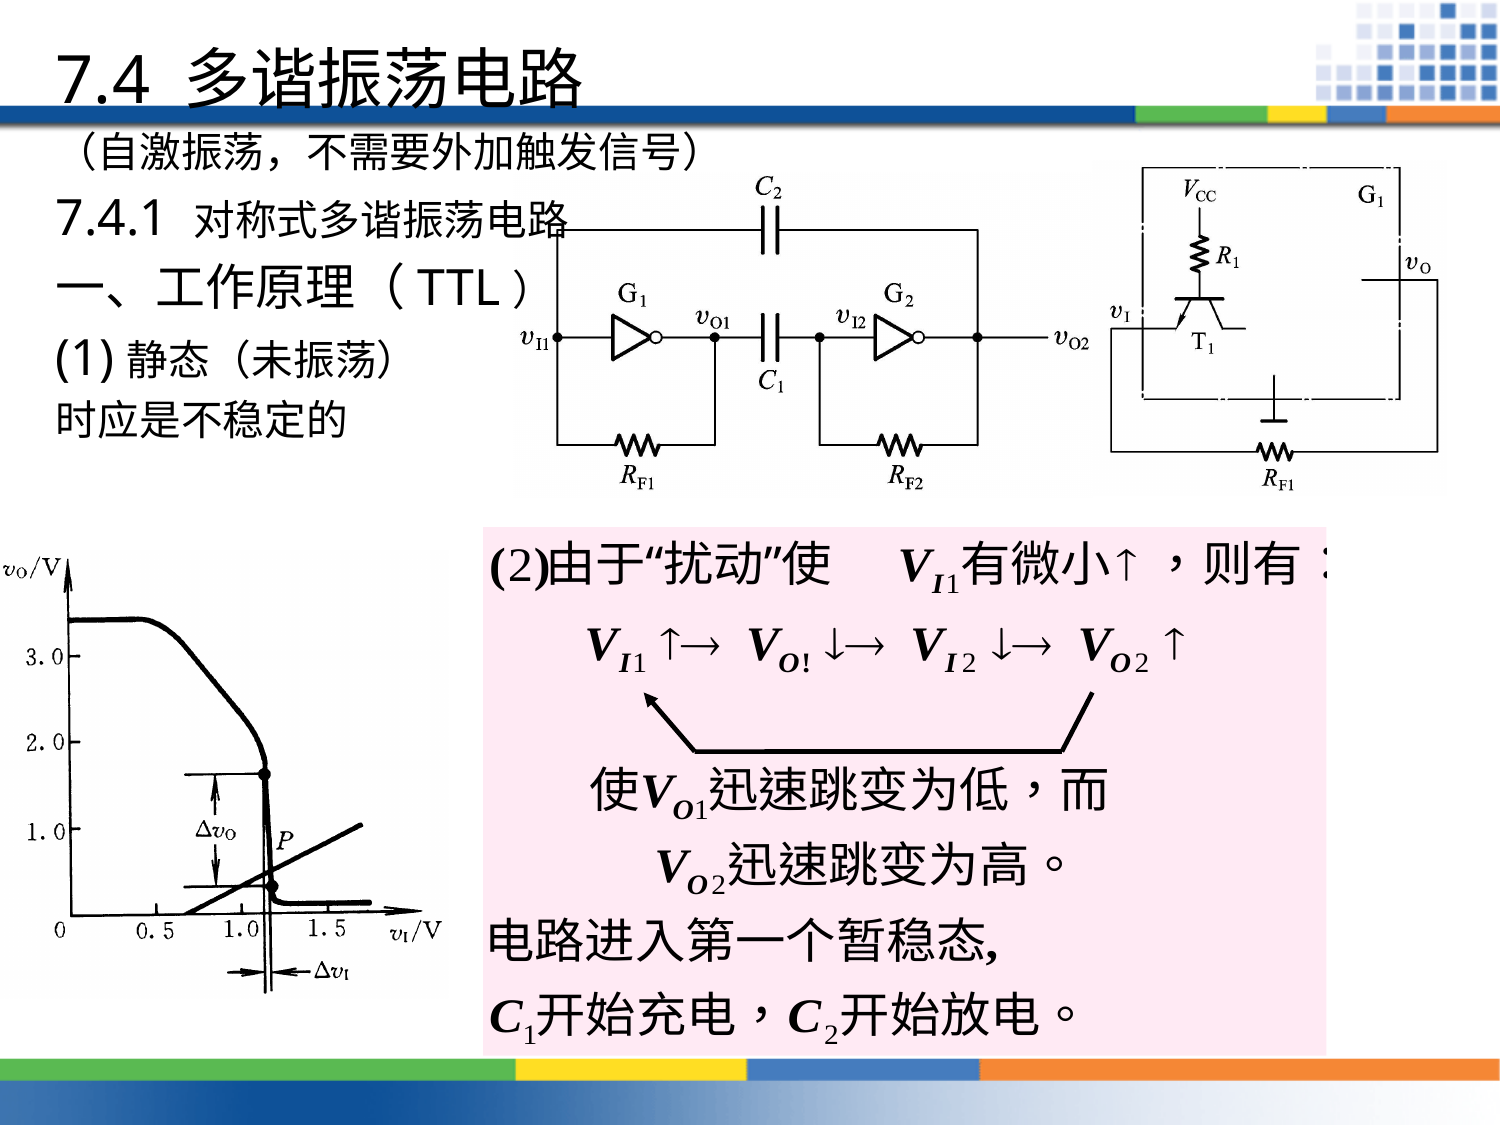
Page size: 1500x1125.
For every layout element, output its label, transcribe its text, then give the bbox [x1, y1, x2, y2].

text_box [482, 526, 1327, 1056]
picture [0, 0, 1500, 1125]
list 7.4 多谐振荡电路 （自激振荡，不需要外加触发信号） 7.4.1 对称式多谐振荡电路 一、工作原理（TTL） (1)静态（未振荡） 时应是不稳定的 [40, 29, 1377, 958]
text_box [643, 692, 1093, 752]
